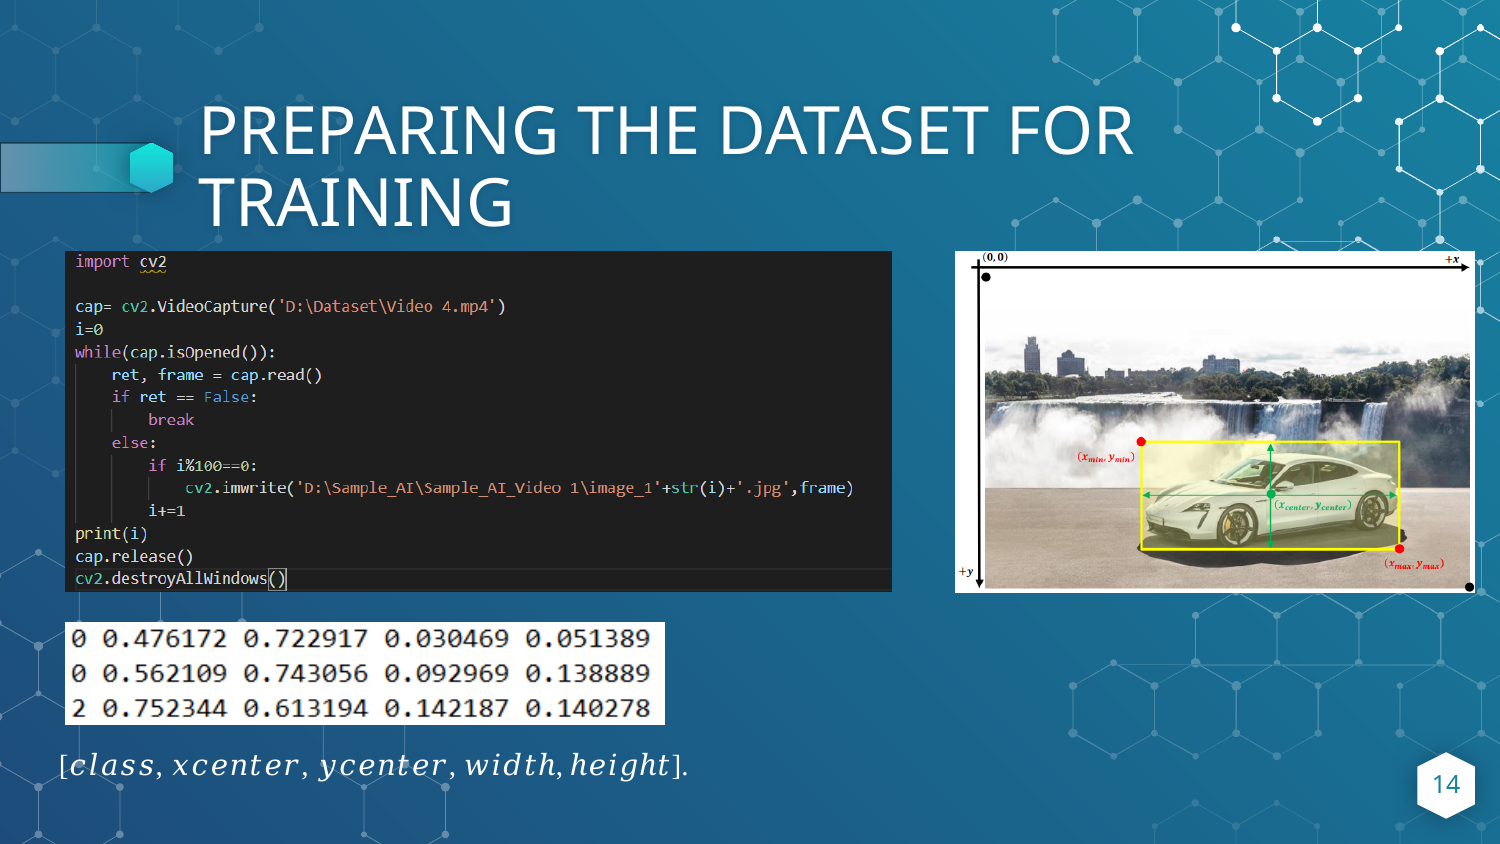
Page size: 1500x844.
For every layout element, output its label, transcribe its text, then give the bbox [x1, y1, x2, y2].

picture [955, 251, 1476, 593]
text_box [𝑐𝑙𝑎𝑠𝑠, 𝑥𝑐𝑒𝑛𝑡𝑒𝑟, 𝑦𝑐𝑒𝑛𝑡𝑒𝑟, 𝑤𝑖𝑑𝑡ℎ, ℎ𝑒𝑖𝑔ℎ𝑡]. [0, 721, 753, 789]
picture [65, 622, 665, 725]
title PREPARING THE DATASET FOR TRAINING [198, 140, 1352, 198]
picture [65, 251, 893, 592]
slide_number 14 [1417, 752, 1475, 819]
